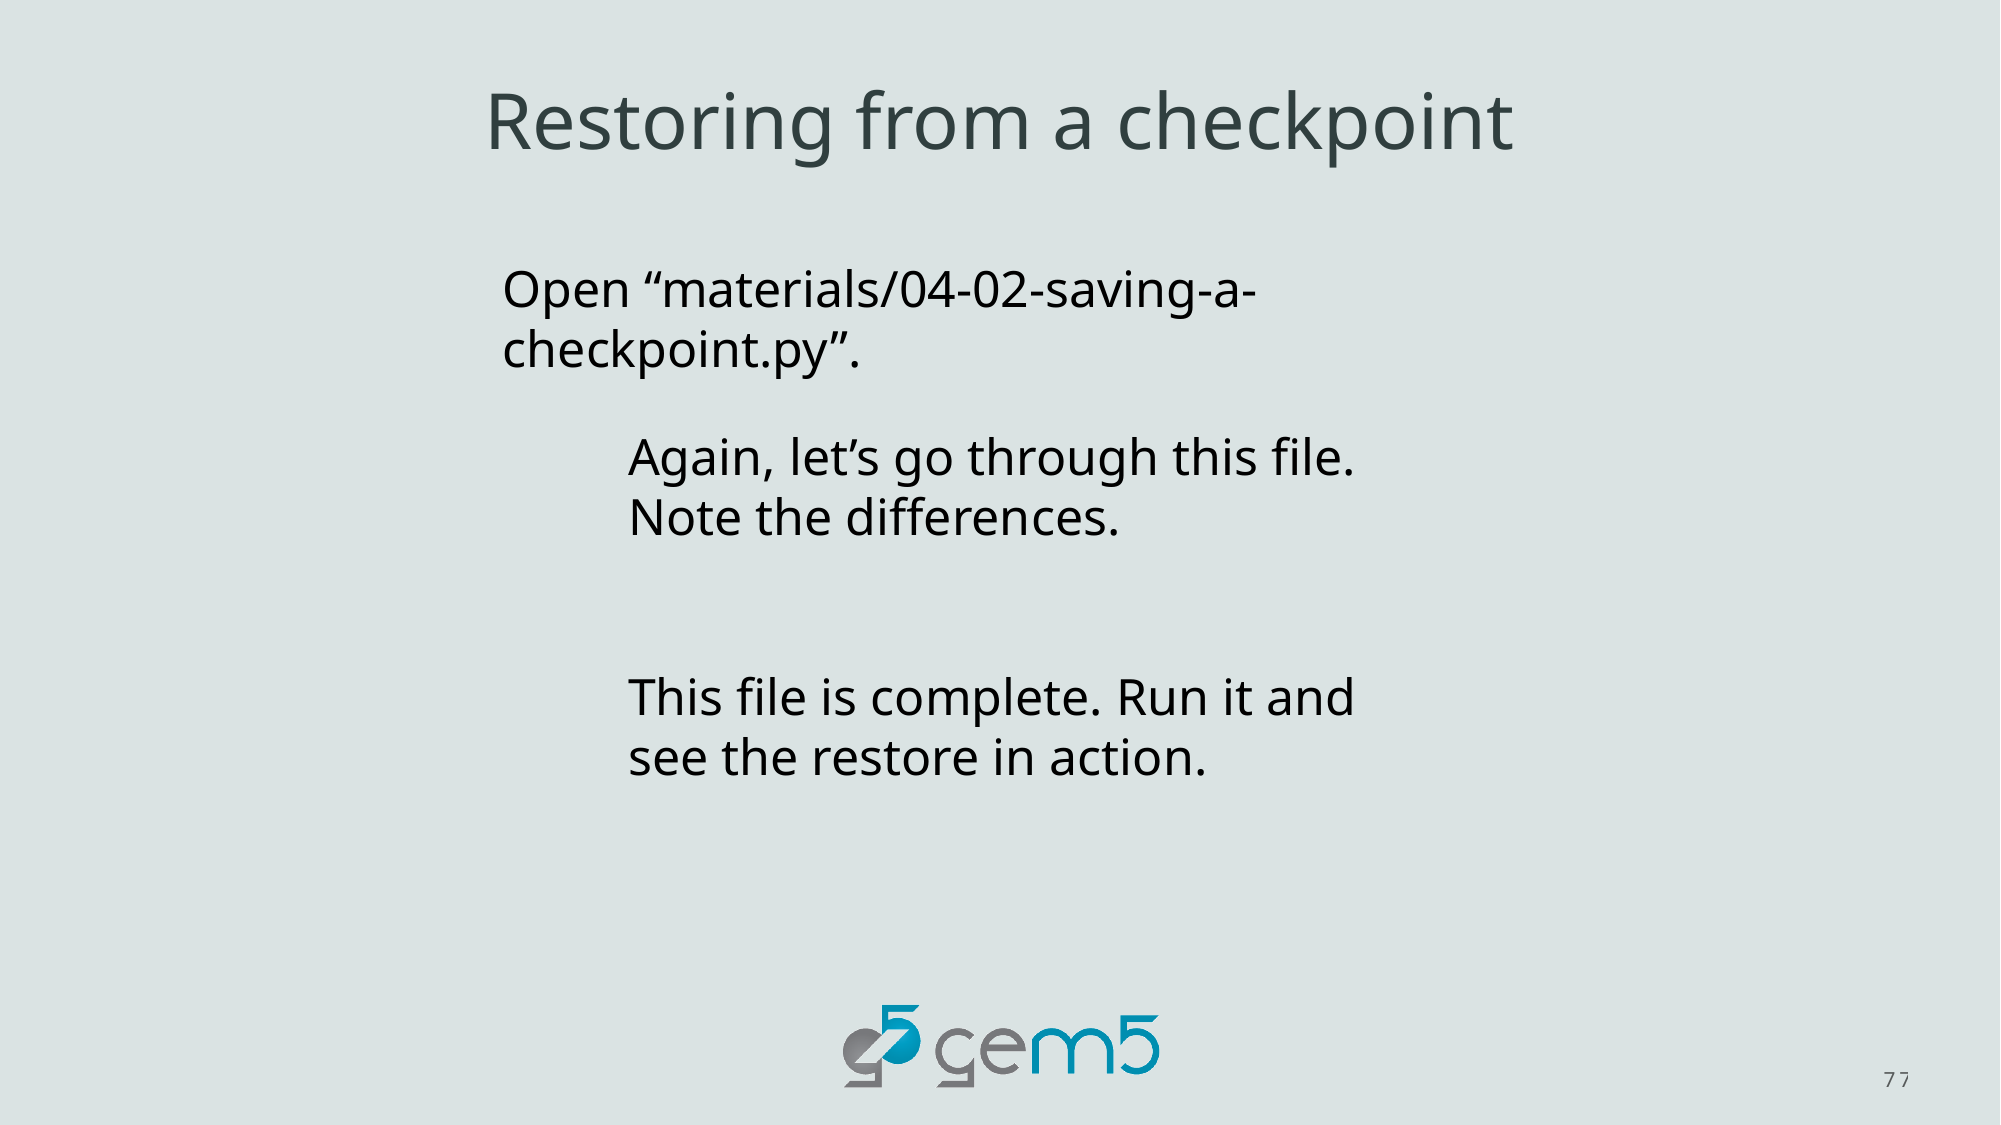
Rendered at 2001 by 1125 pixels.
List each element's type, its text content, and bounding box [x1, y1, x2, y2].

slide_number 77 [1637, 1042, 1927, 1119]
title Restoring from a checkpoint [162, 64, 1838, 173]
text_box Again, let’s go through this file. Note the differences. This file is complete. Run it and see the restore in action. [613, 418, 1387, 794]
text_box Open “materials/04-02-saving-a-checkpoint.py”. [487, 249, 1512, 385]
picture [807, 965, 1193, 1120]
